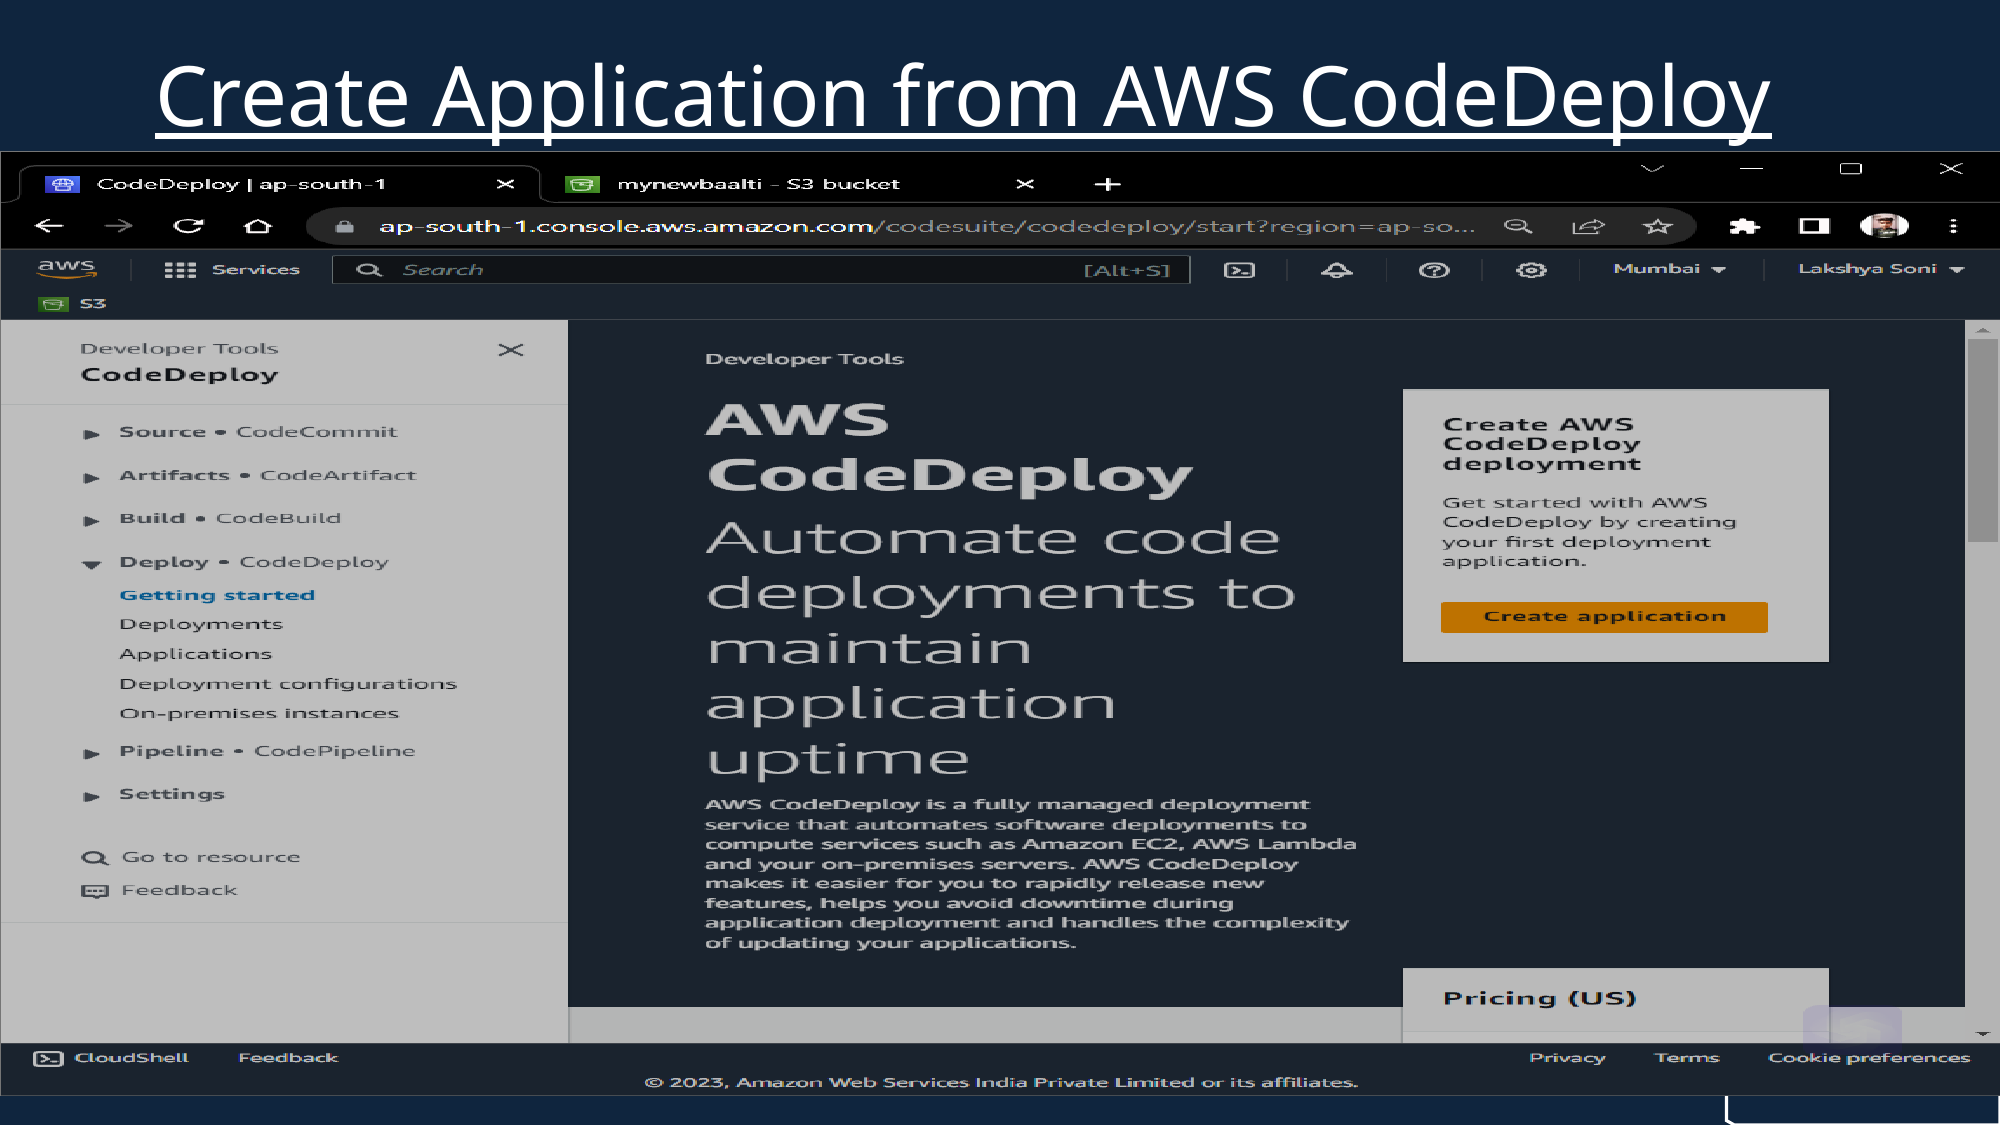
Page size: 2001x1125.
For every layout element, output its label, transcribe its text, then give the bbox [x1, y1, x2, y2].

text_box Create Application from AWS CodeDeploy [85, 35, 1843, 151]
picture [0, 151, 2000, 1096]
